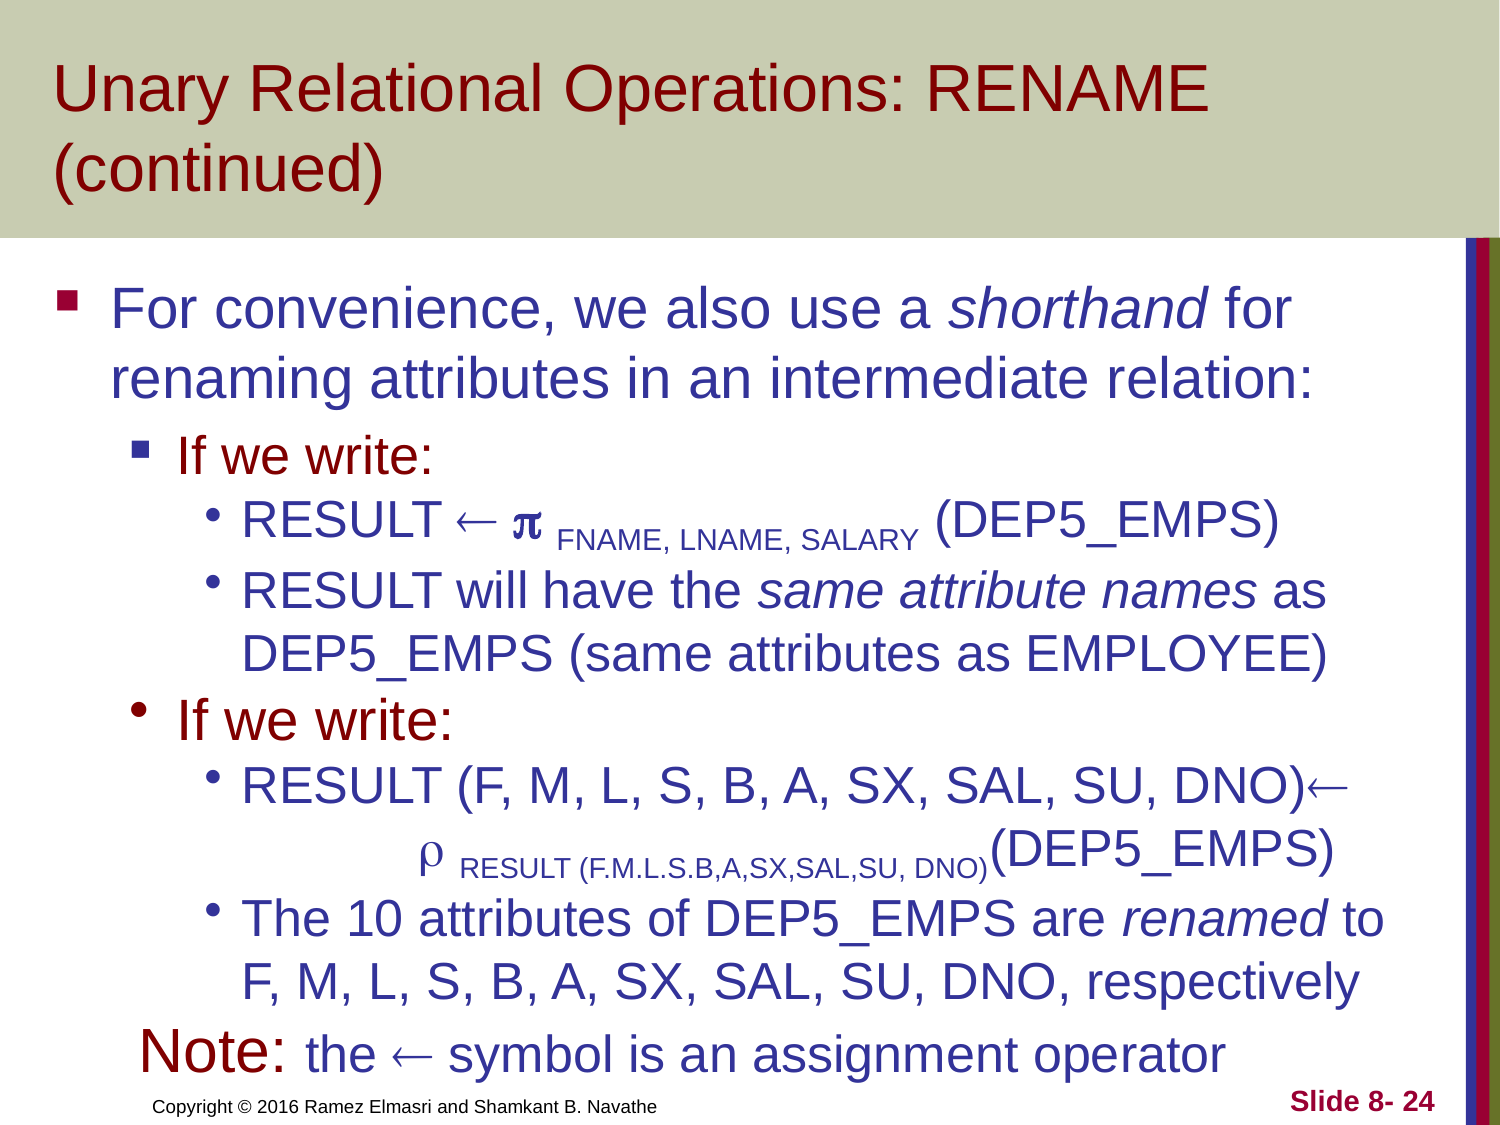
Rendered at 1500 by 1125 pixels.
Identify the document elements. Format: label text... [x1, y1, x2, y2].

title Unary Relational Operations: RENAME (continued) [37, 49, 1317, 213]
slide_number Slide 8- 24 [1137, 1049, 1451, 1125]
list For convenience, we also use a shorthand for renaming attributes in an intermediate relation: If we write: RESULT   FNAME, LNAME, SALARY (DEP5_EMPS) RESULT will have the same attribute names as DEP5_EMPS (same attributes as EMPLOYEE) If we write: RESULT (F, M, L, S, B, A, SX, SAL, SU, DNO)  RESULT (F.M.L.S.B,A,SX,SAL,SU, DNO)(DEP5_EMPS) The 10 attributes of DEP5_EMPS are renamed to F, M, L, S, B, A, SX, SAL, SU, DNO, respectively Note: the  symbol is an assignment operator [39, 262, 1400, 1013]
